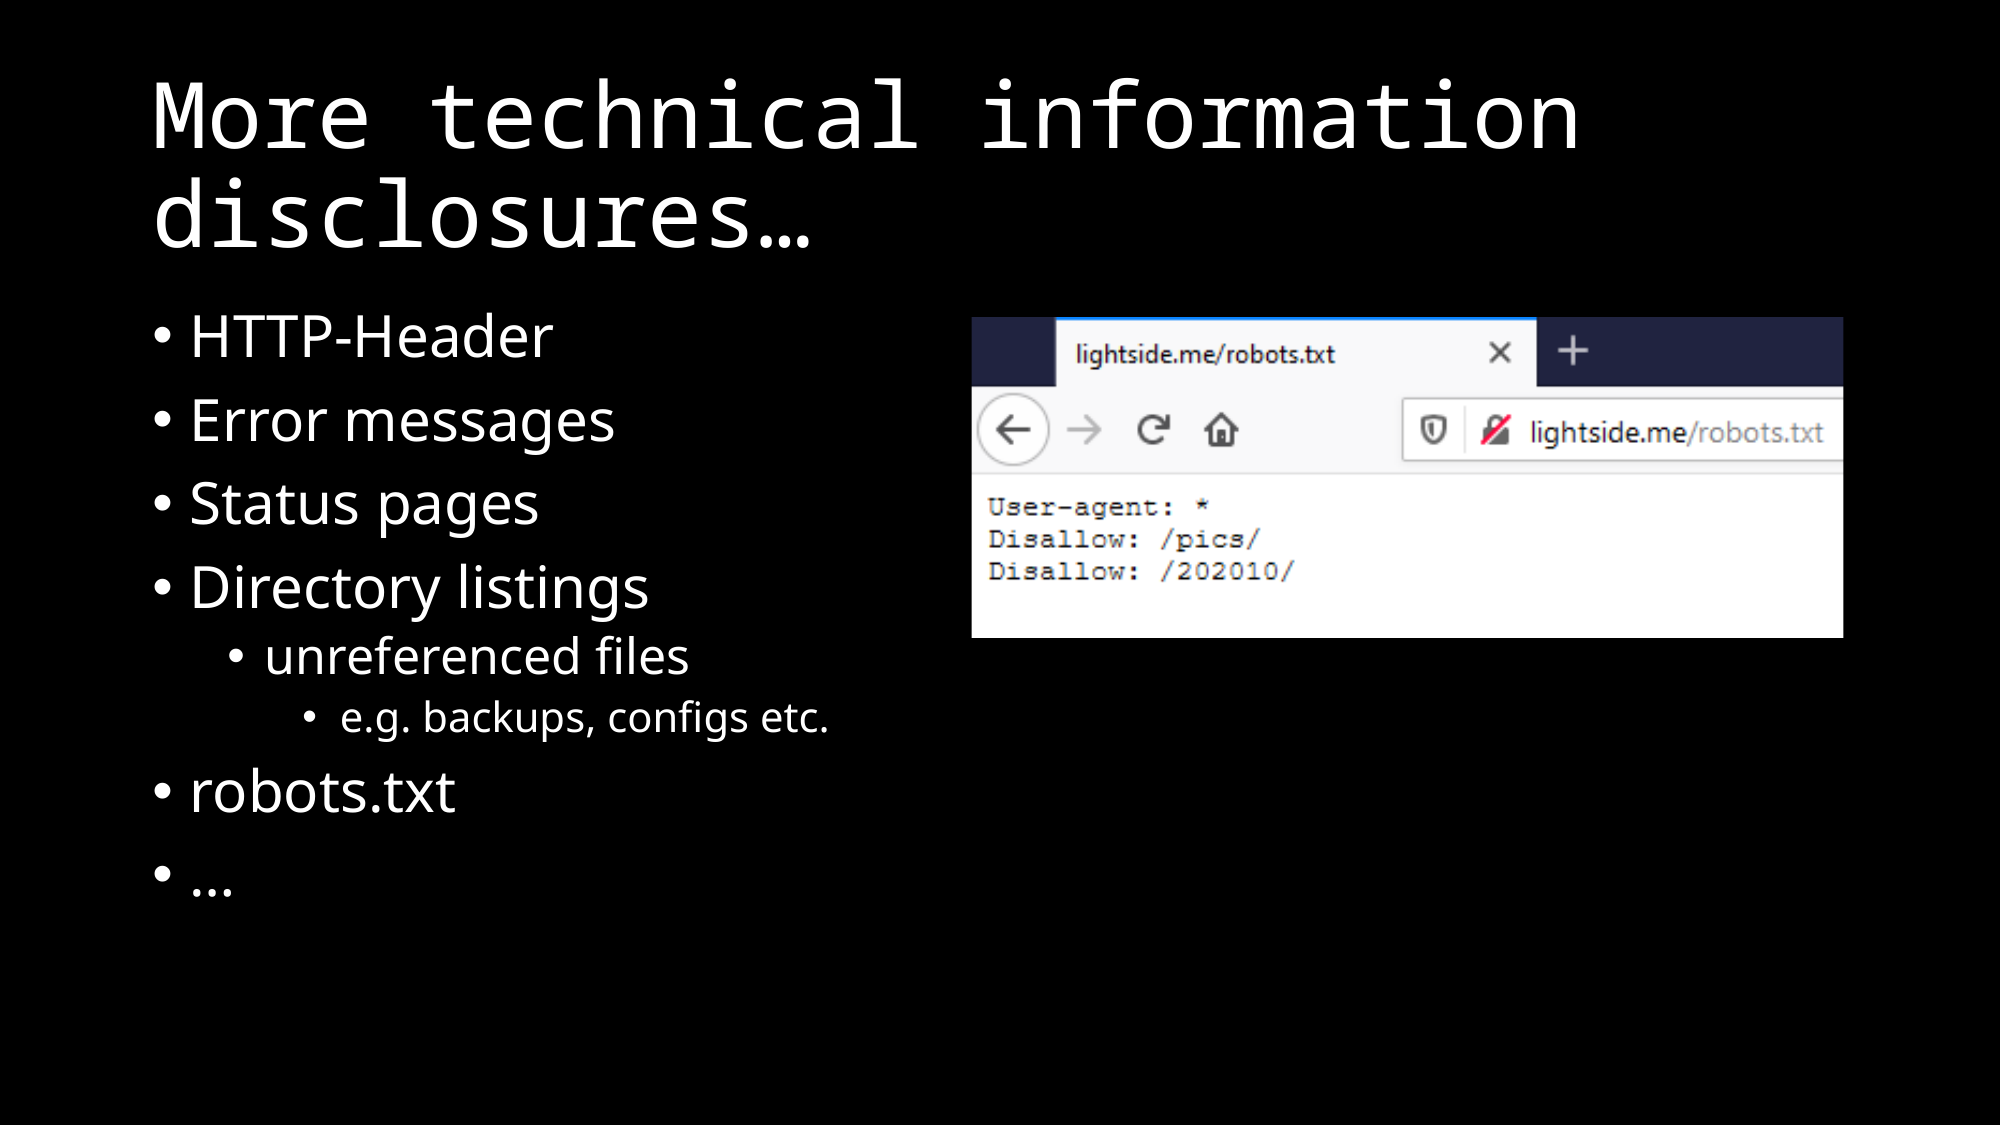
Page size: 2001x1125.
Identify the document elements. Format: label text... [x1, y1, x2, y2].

picture [971, 317, 1844, 638]
title More technical information disclosures… [137, 59, 1863, 278]
list HTTP-Header Error messages Status pages Directory listings unreferenced files e.g. backups, configs etc. robots.txt … [137, 299, 1863, 1014]
